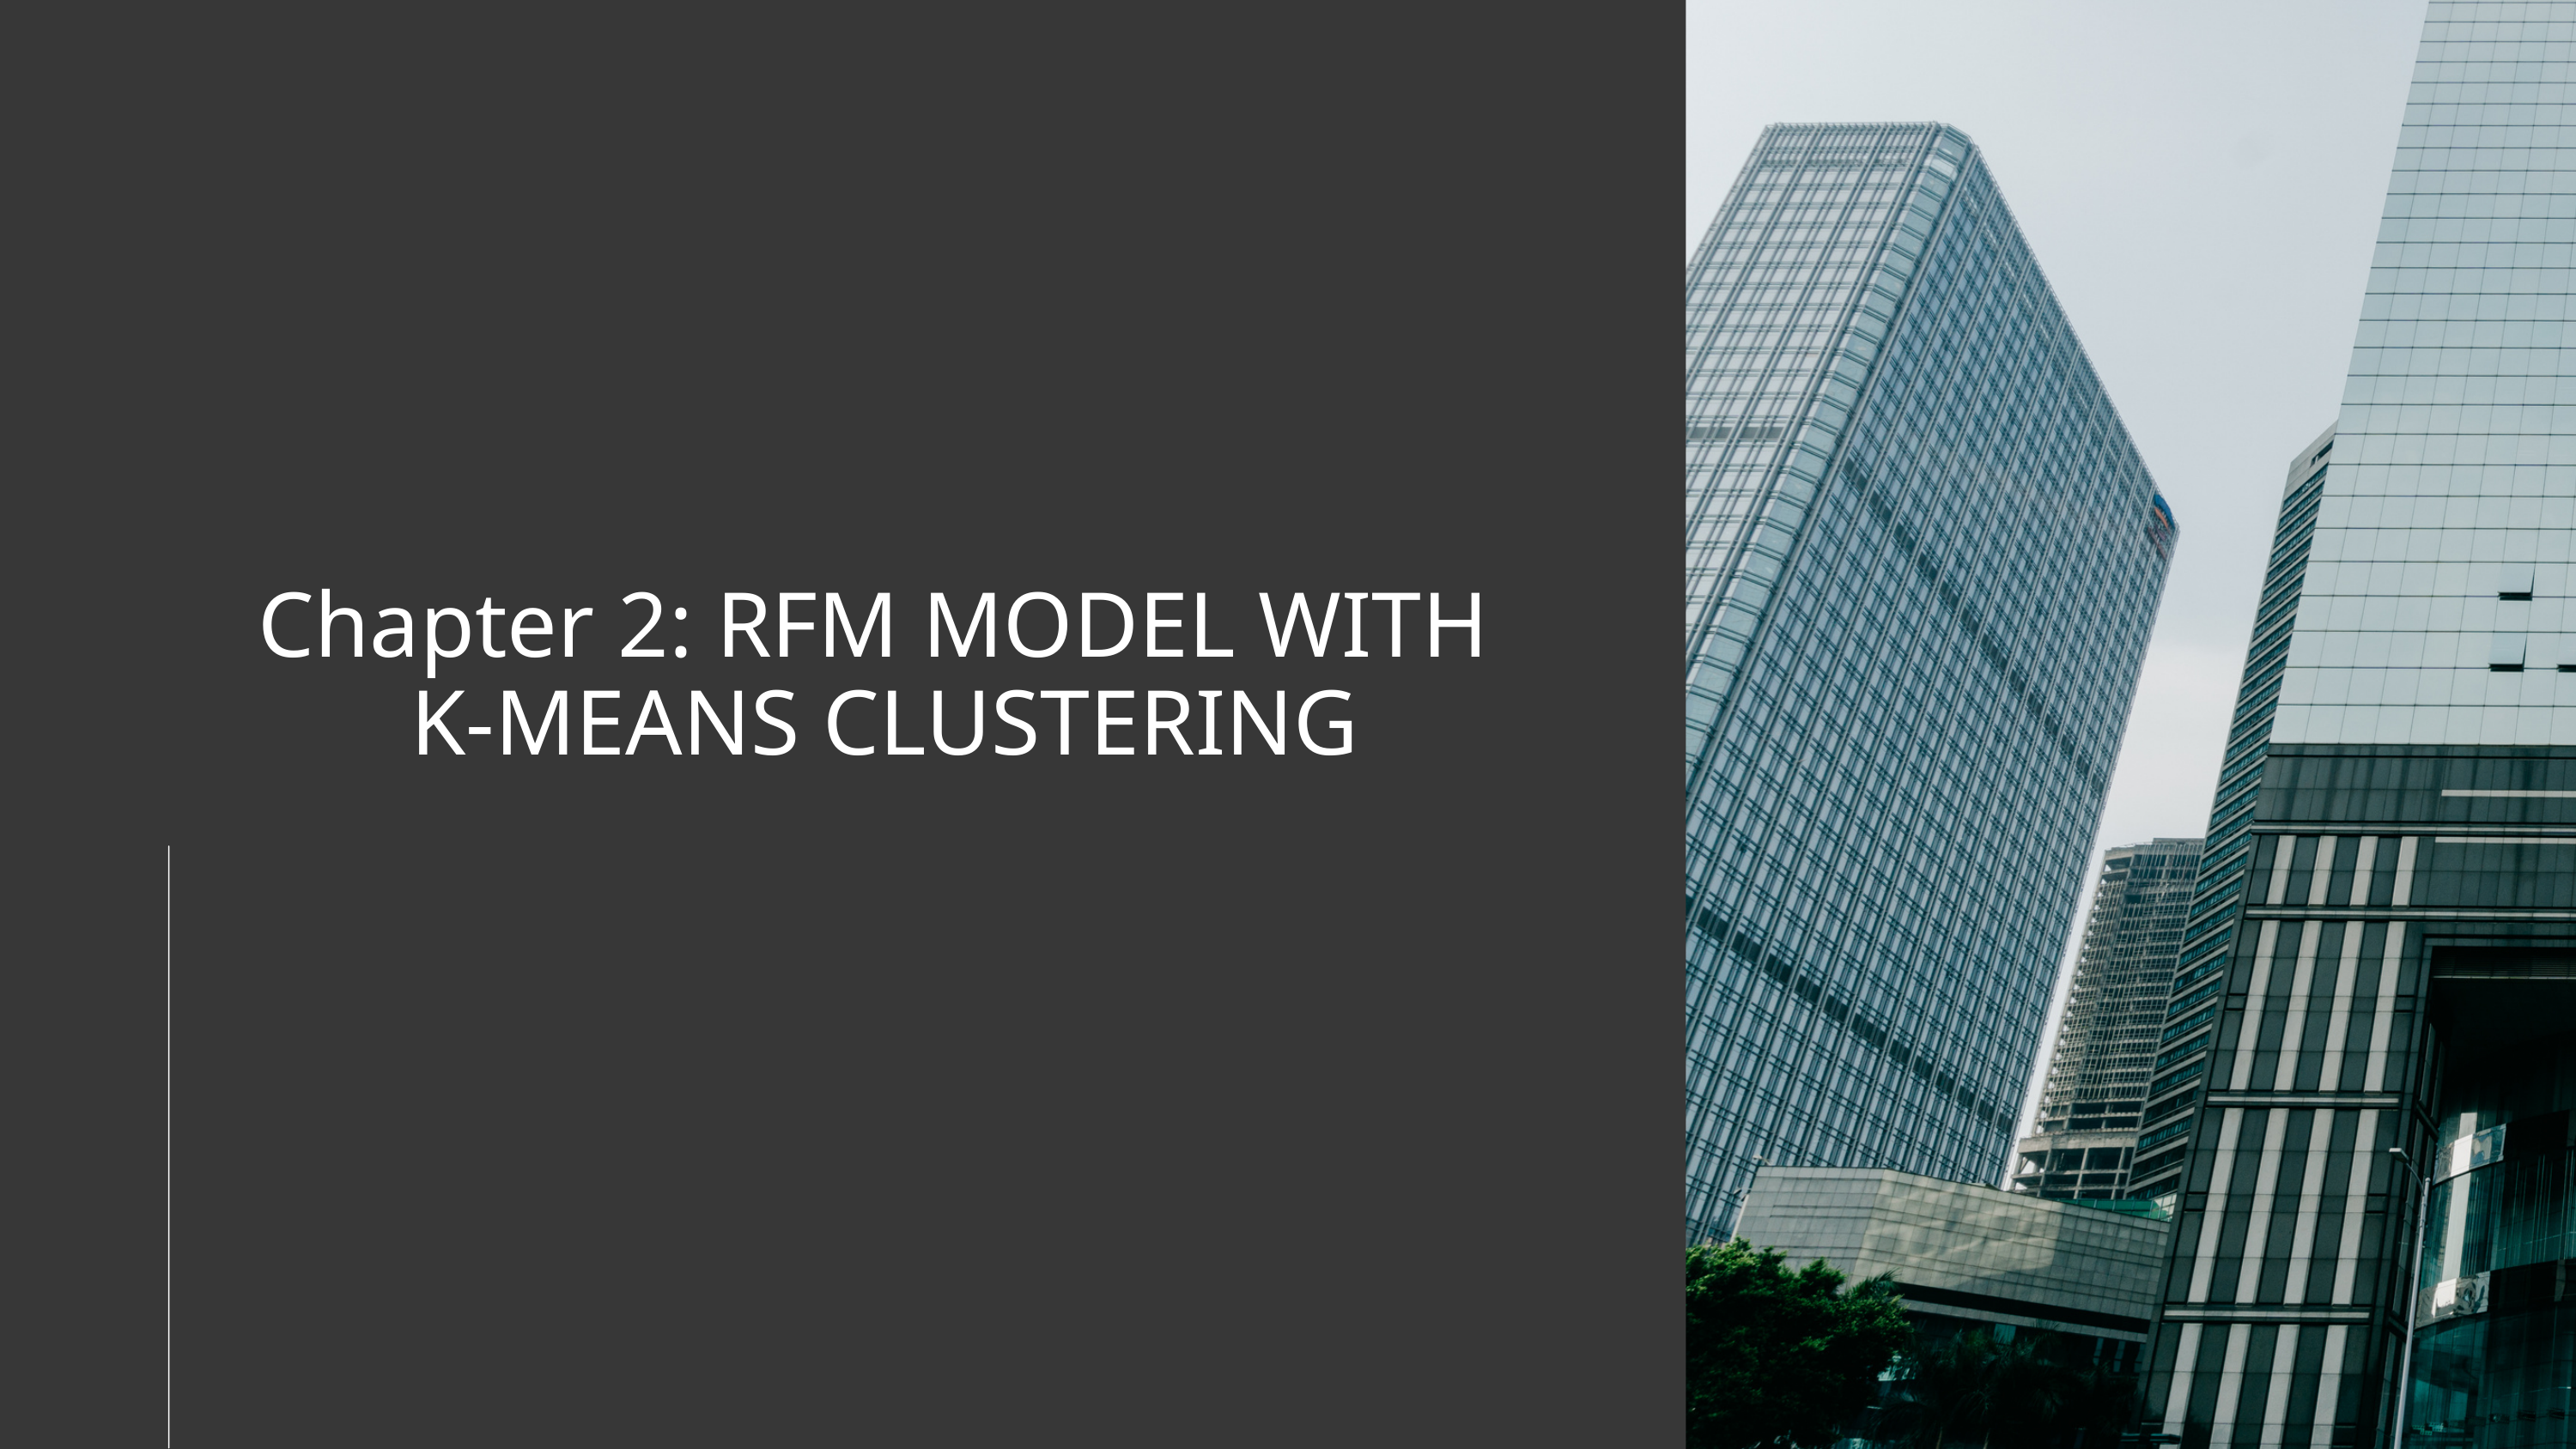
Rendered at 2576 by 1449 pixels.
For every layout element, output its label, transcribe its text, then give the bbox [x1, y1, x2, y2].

text_box Chapter 2: RFM MODEL WITH K-MEANS CLUSTERING [144, 576, 1625, 773]
picture [1686, 0, 2576, 1449]
